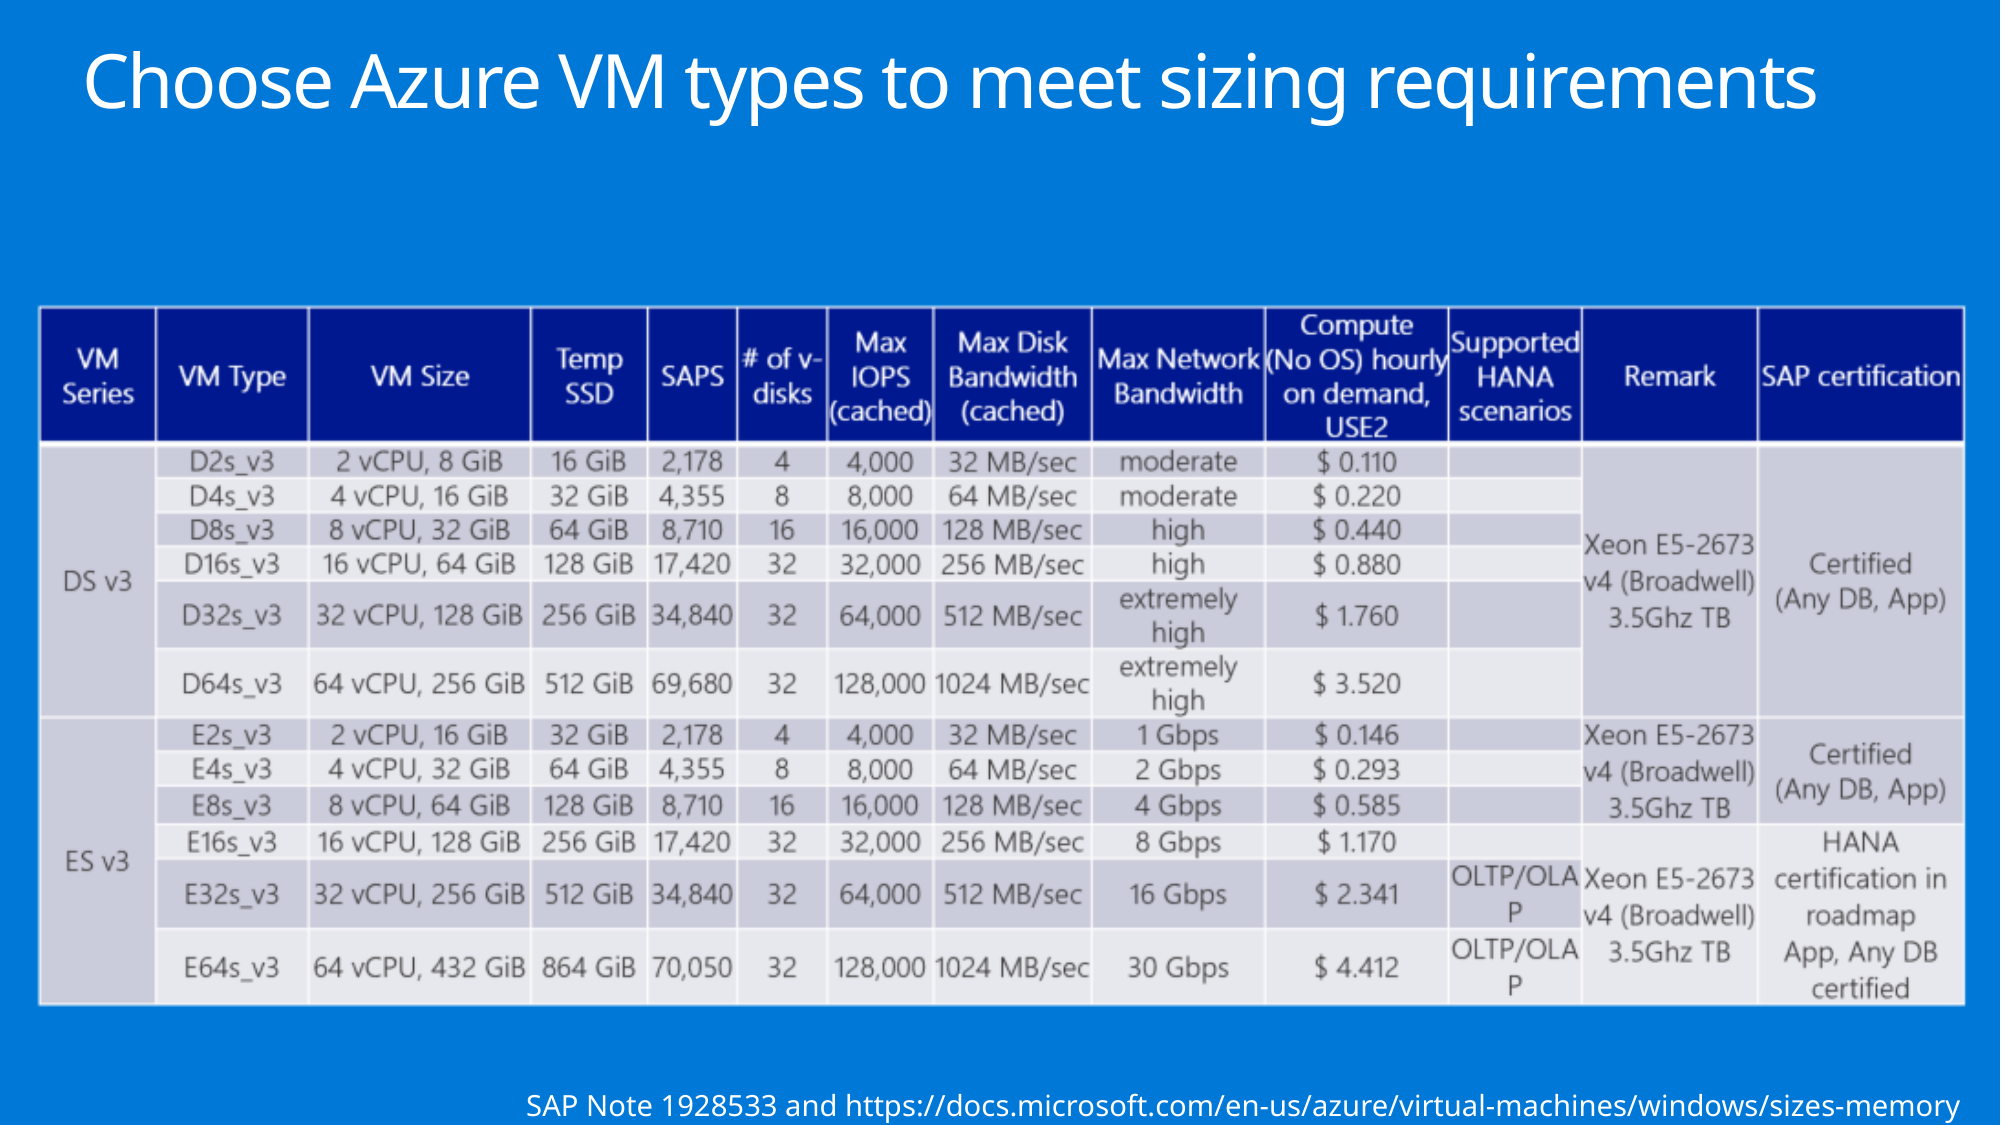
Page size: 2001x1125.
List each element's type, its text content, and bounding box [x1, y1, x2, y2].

title Choose Azure VM types to meet sizing requirements [58, 28, 1942, 165]
text_box SAP Note 1928533 and https://docs.microsoft.com/en-us/azure/virtual-machines/windows/sizes-memory [495, 1079, 1993, 1125]
picture [29, 302, 1971, 1016]
